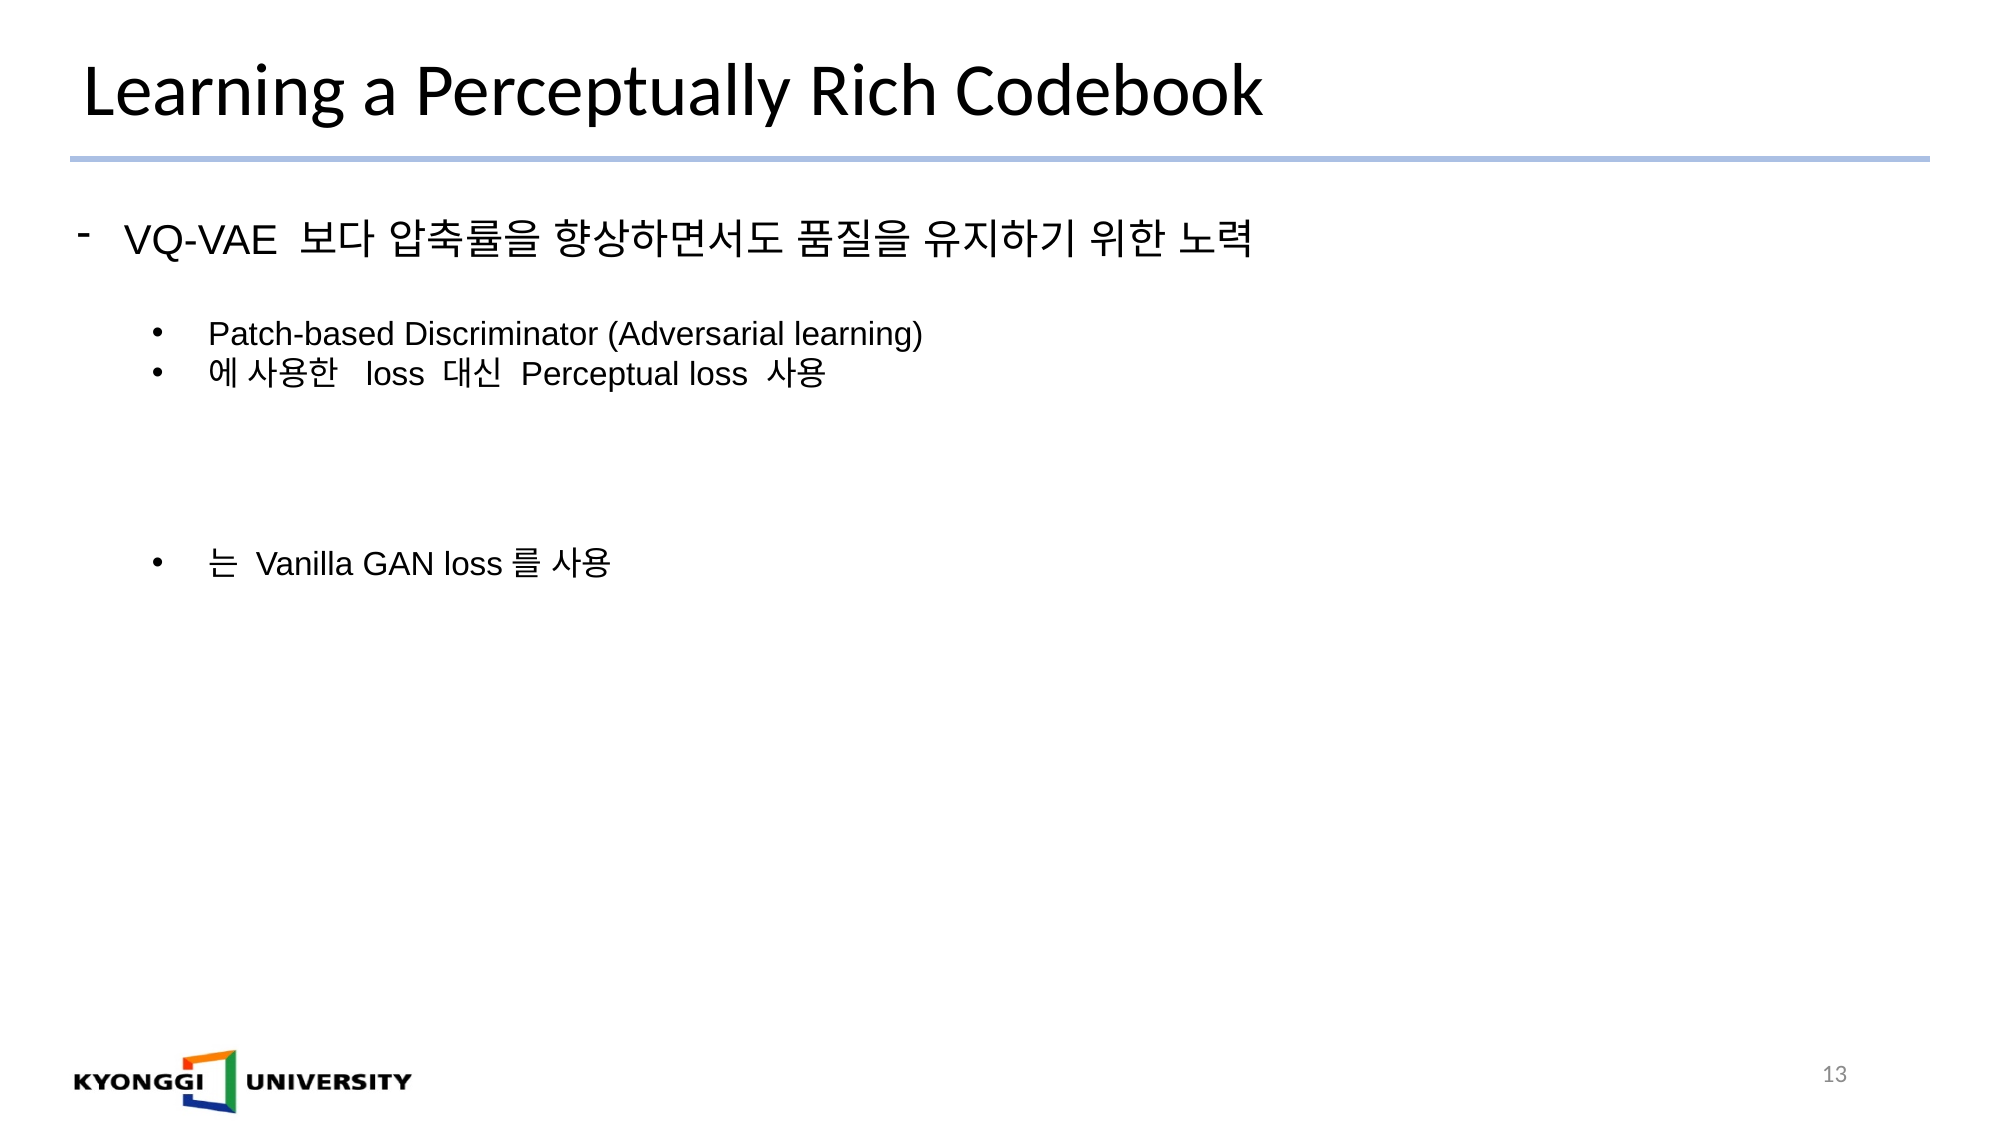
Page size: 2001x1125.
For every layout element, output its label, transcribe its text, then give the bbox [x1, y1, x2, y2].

slide_number 13 [1412, 1042, 1863, 1103]
picture [69, 1044, 418, 1124]
title Learning a Perceptually Rich Codebook [68, 32, 1698, 150]
